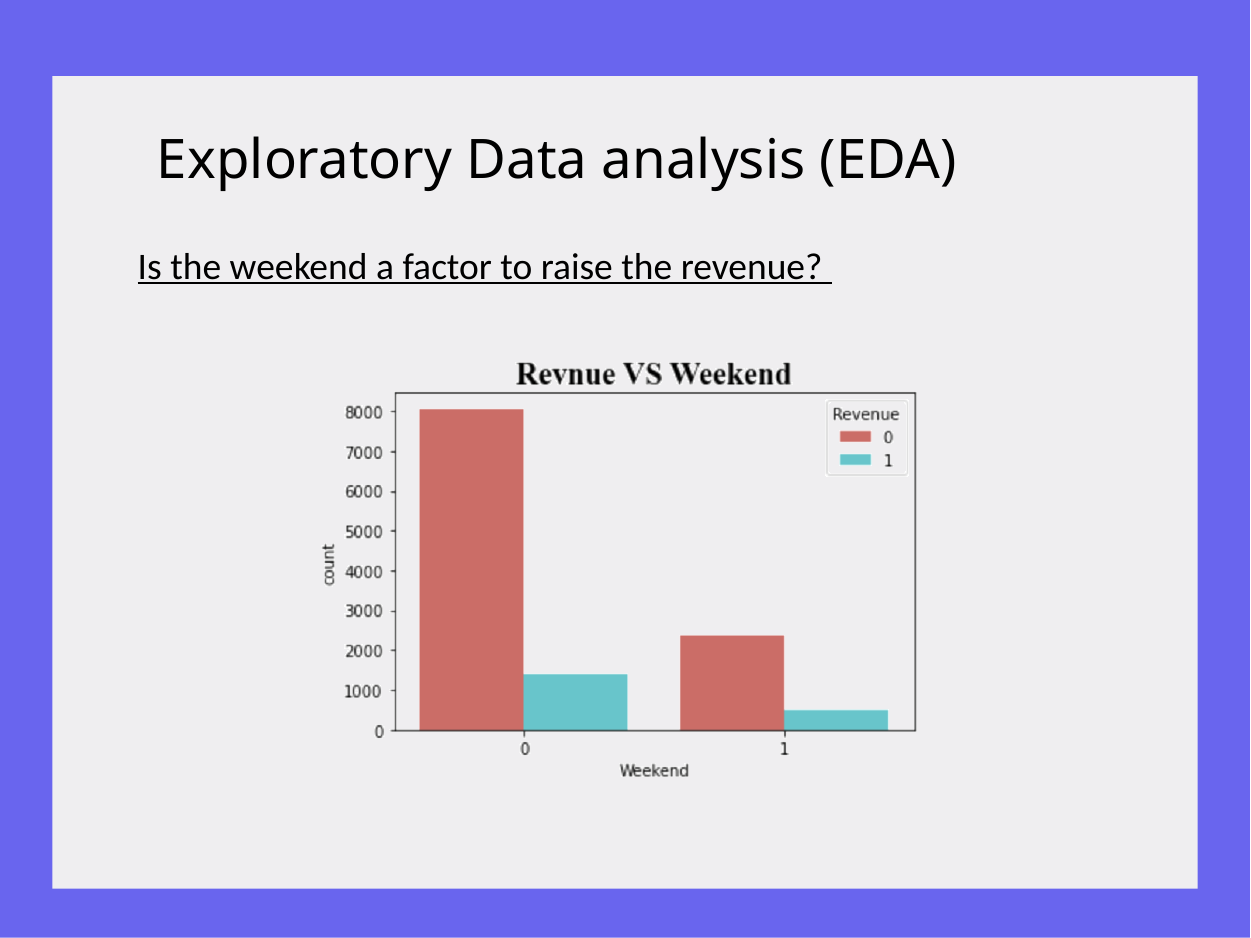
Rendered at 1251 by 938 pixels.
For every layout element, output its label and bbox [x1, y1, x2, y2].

text_box [52, 76, 1198, 889]
picture [274, 343, 1005, 797]
text_box [0, 0, 1250, 938]
